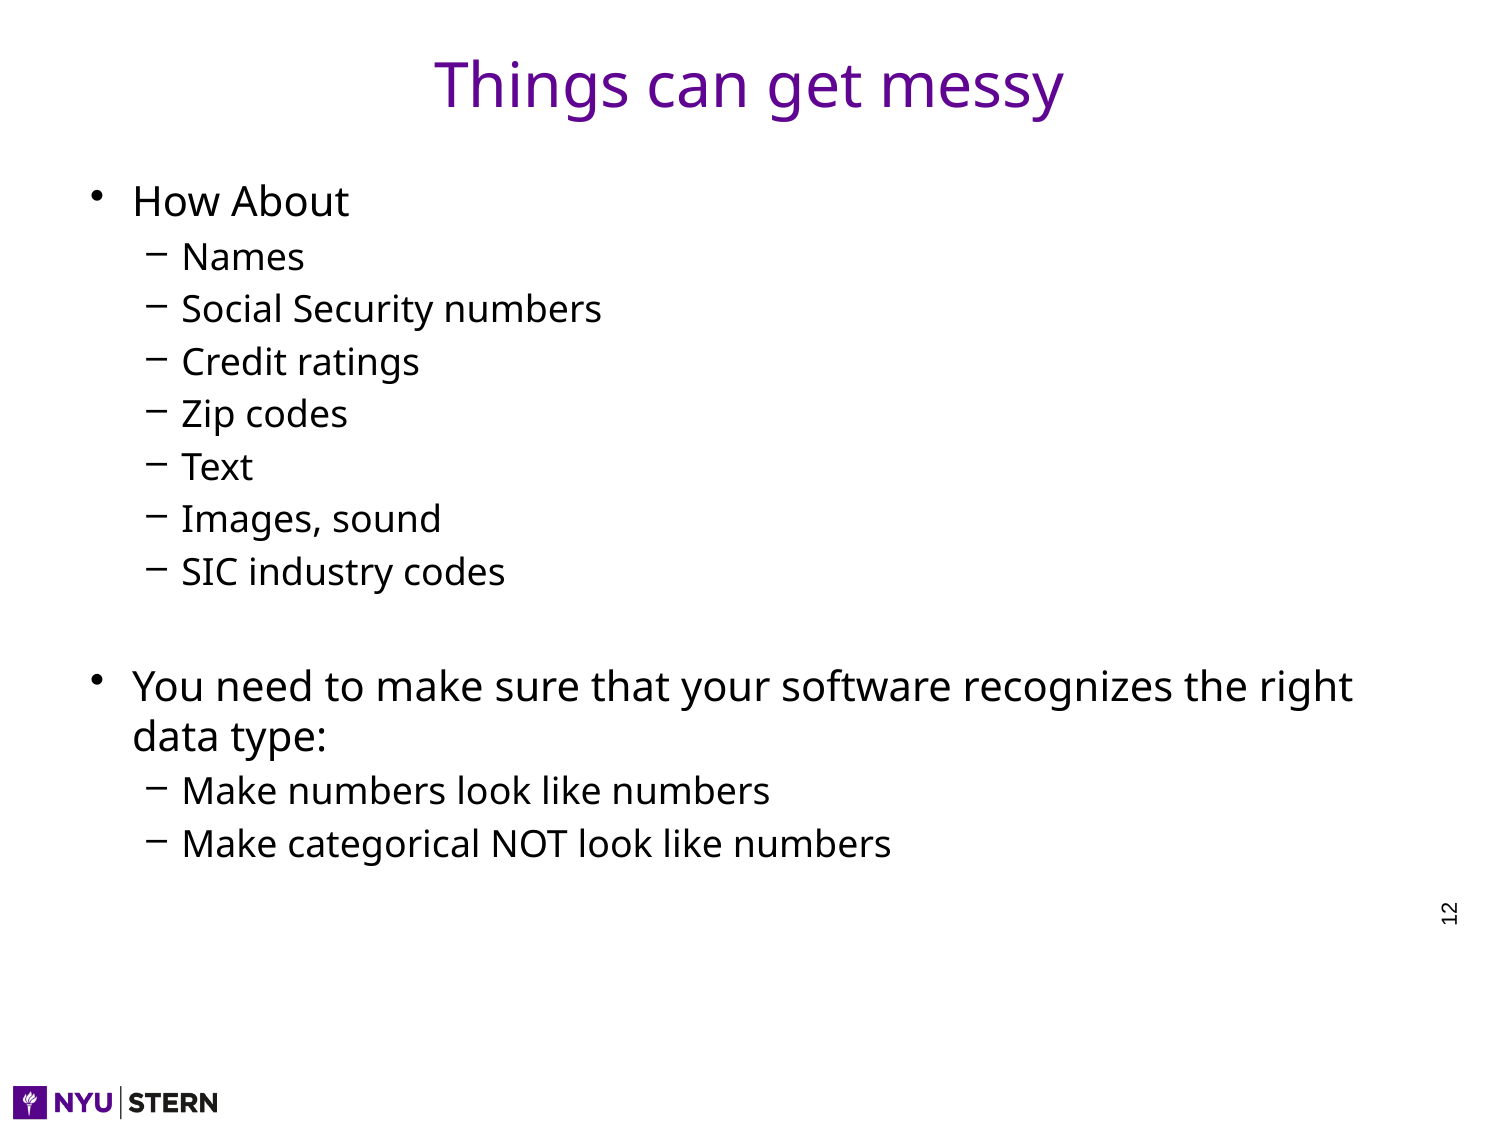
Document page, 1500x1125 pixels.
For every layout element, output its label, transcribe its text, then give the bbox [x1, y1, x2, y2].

picture [0, 1038, 230, 1125]
slide_number 12 [1427, 887, 1488, 1104]
title Things can get messy [75, 22, 1425, 142]
list How About Names Social Security numbers Credit ratings Zip codes Text Images, sound SIC industry codes You need to make sure that your software recognizes the right data type: Make numbers look like numbers Make categorical NOT look like numbers [75, 167, 1425, 958]
